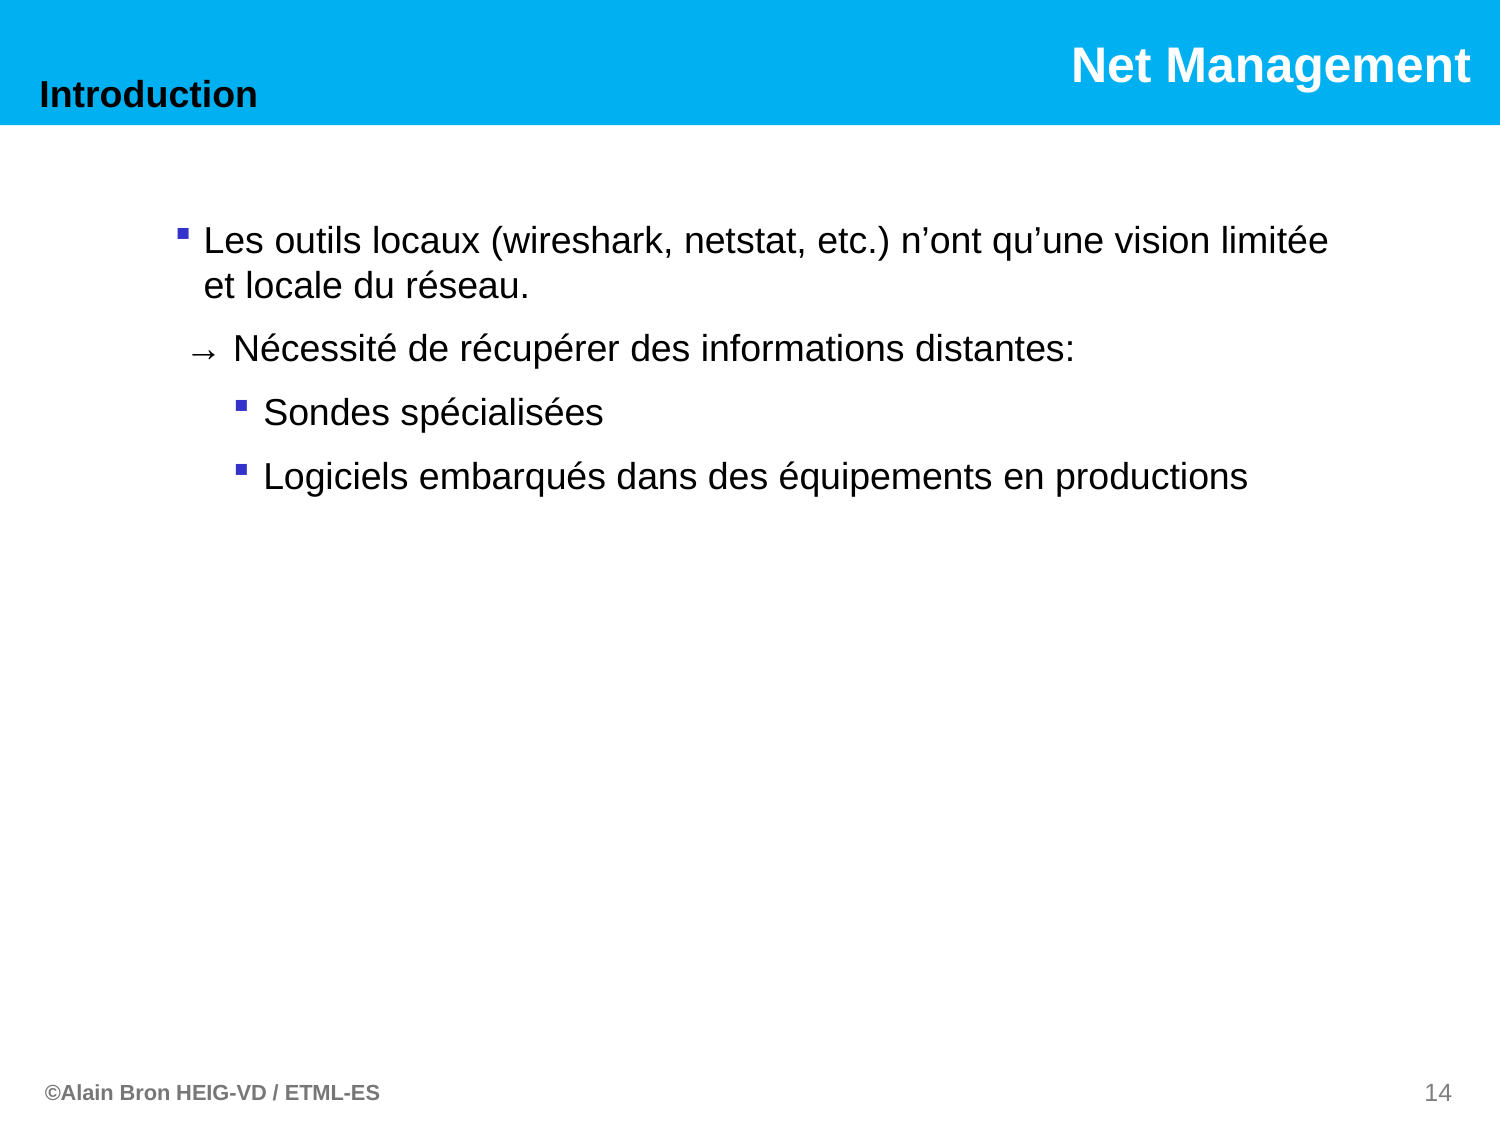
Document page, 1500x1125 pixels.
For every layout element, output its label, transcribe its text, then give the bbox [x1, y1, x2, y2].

text_box Introduction [24, 62, 1299, 123]
text_box Les outils locaux (wireshark, netstat, etc.) n’ont qu’une vision limitée et locale du réseau. → Nécessité de récupérer des informations distantes: Sondes spécialisées Logiciels embarqués dans des équipements en productions [159, 208, 1369, 505]
